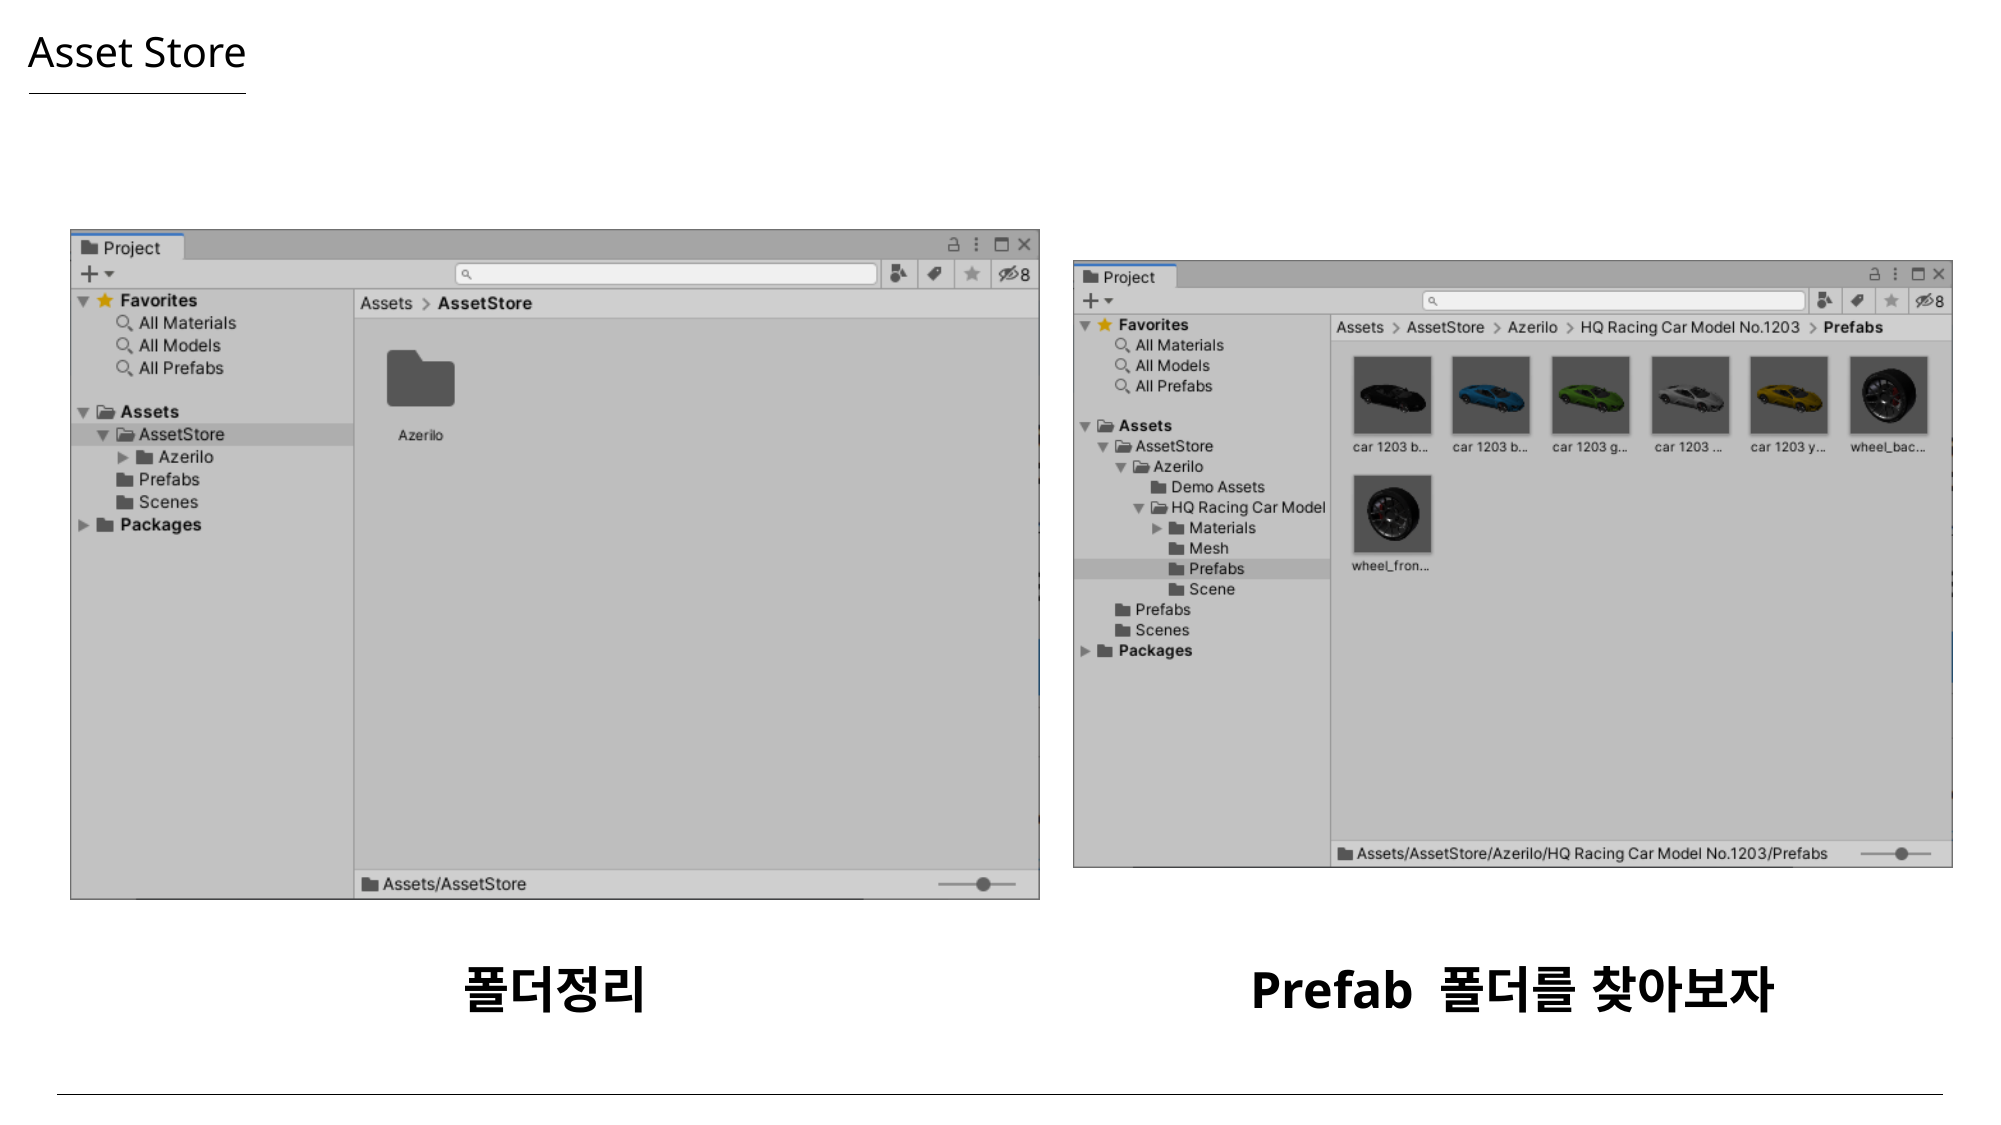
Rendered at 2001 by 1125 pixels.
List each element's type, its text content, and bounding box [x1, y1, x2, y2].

picture [70, 229, 1040, 900]
text_box Prefab 폴더를 찾아보자 [1235, 950, 1791, 1026]
title Asset Store [7, 23, 268, 85]
text_box 폴더정리 [448, 950, 663, 1026]
picture [1073, 260, 1953, 868]
